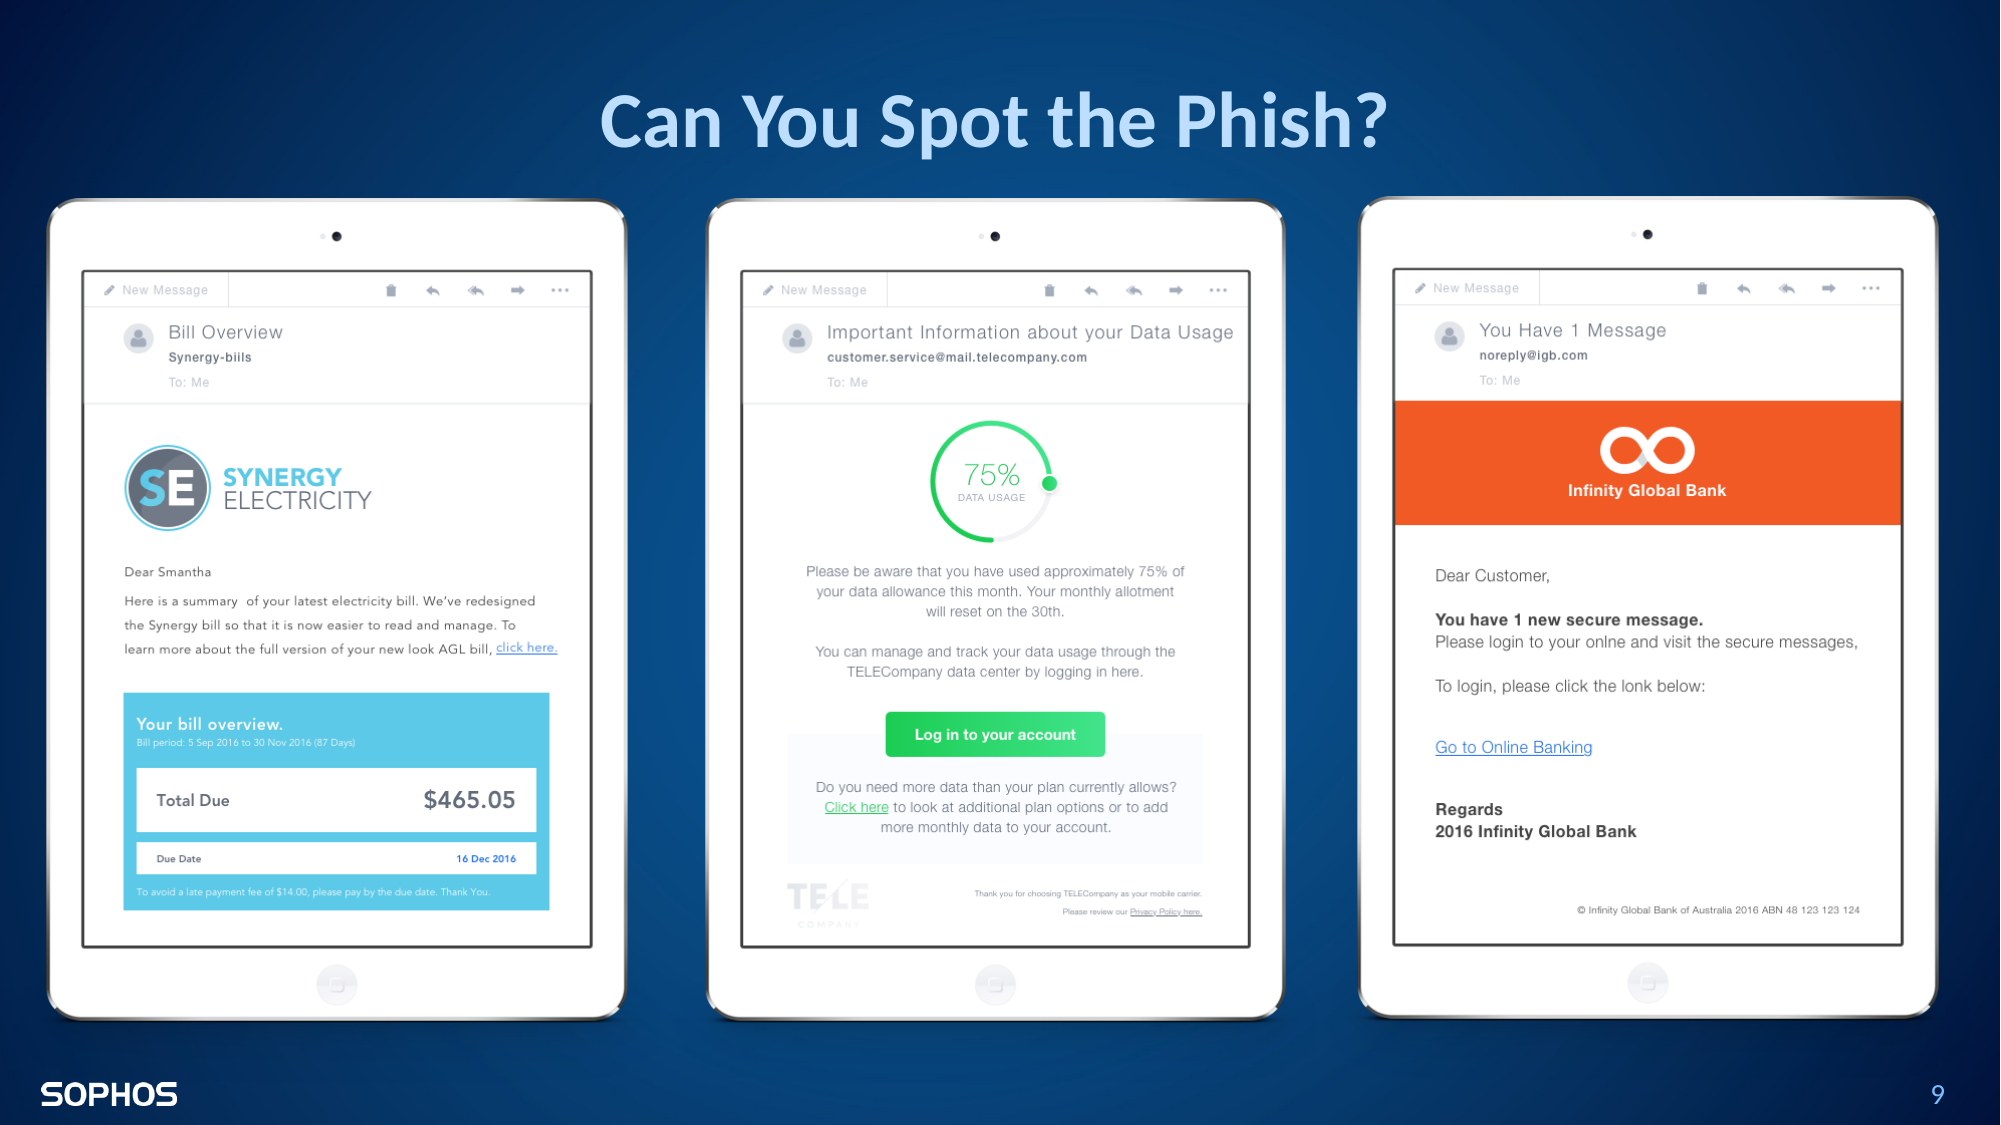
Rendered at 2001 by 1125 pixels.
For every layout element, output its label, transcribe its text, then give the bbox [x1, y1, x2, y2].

picture [0, 0, 2000, 1125]
title Can You Spot the Phish? [68, 46, 1923, 197]
slide_number 9 [1915, 1062, 1999, 1123]
